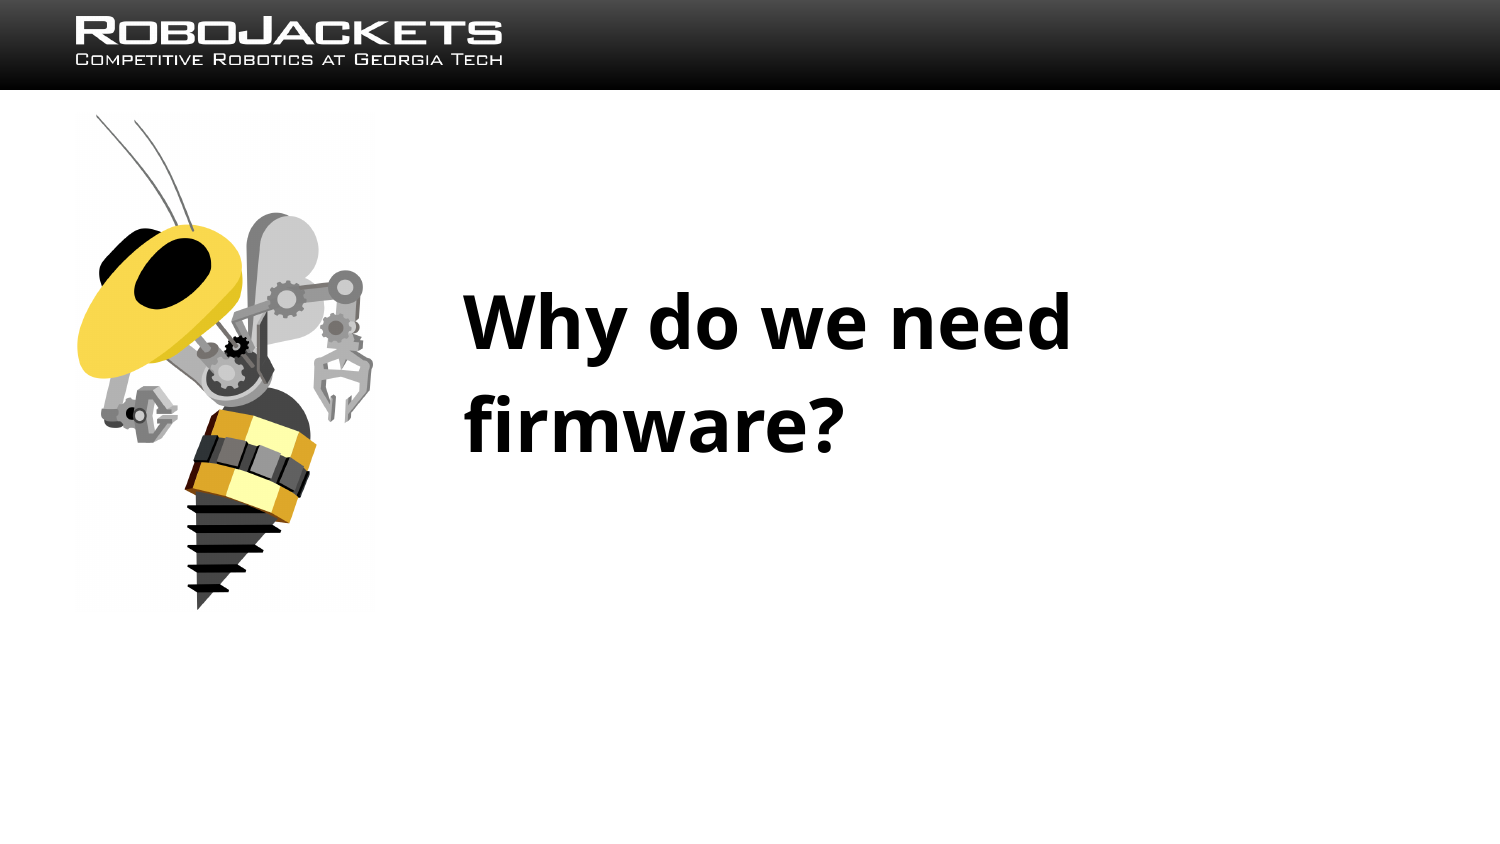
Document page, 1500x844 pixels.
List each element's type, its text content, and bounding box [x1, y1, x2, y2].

picture [75, 16, 507, 65]
title Why do we need firmware? [448, 235, 1424, 483]
picture [75, 112, 375, 612]
